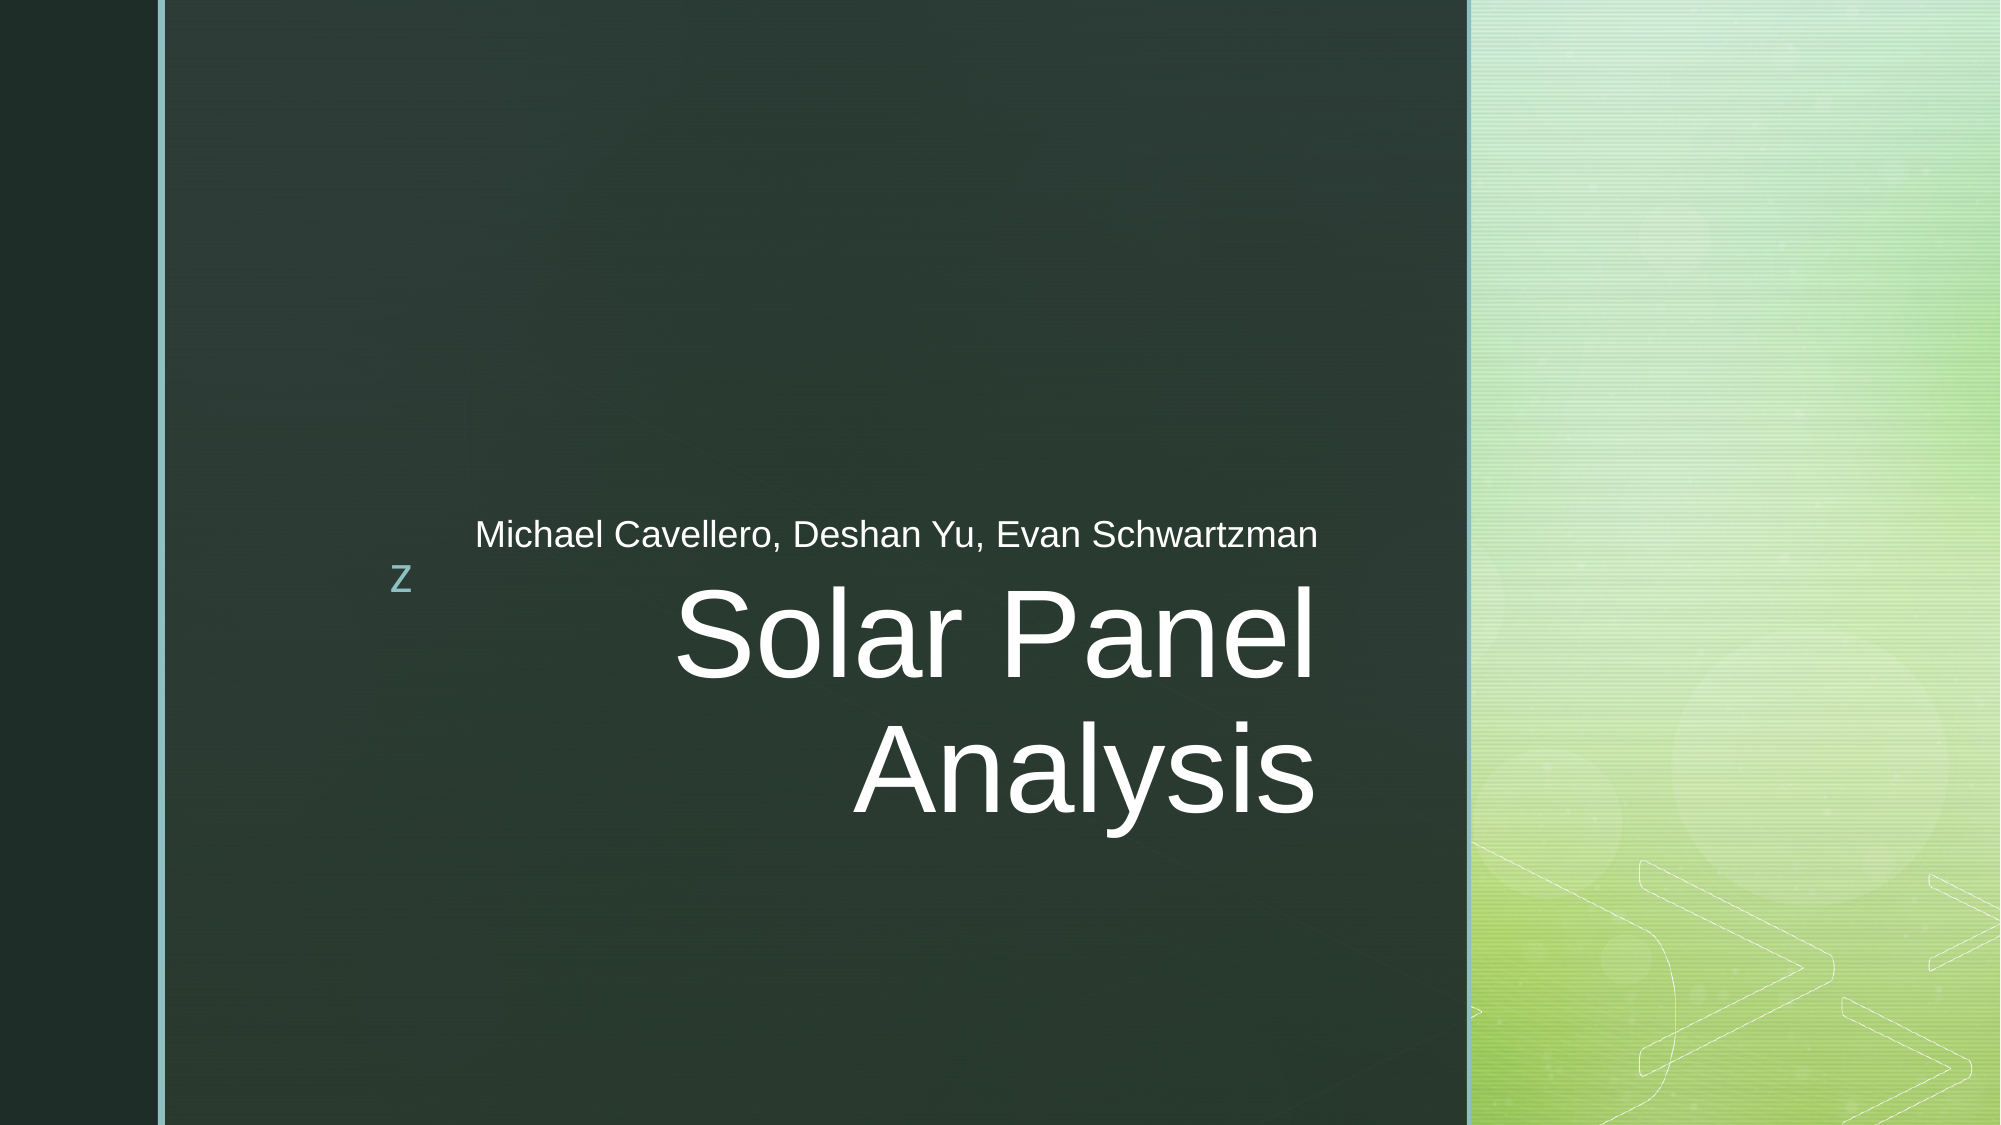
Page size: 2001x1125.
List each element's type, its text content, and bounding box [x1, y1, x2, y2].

title Solar Panel Analysis [428, 562, 1334, 935]
subtitle Michael Cavellero, Deshan Yu, Evan Schwartzman [454, 372, 1334, 563]
picture [1472, 0, 2001, 1125]
